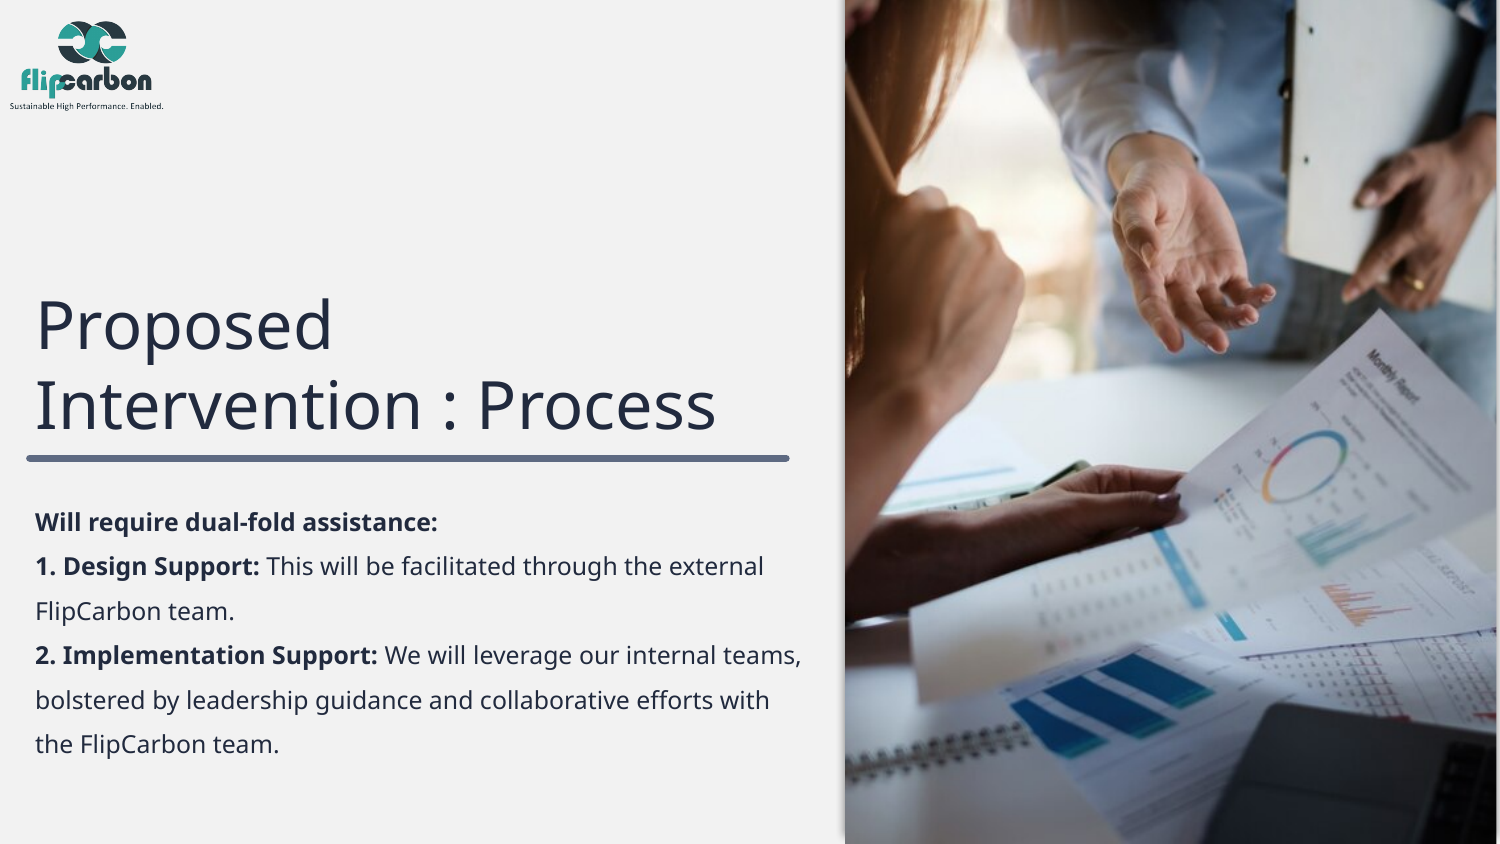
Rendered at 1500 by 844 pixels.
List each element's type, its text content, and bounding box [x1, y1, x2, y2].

text_box Will require dual-fold assistance: 1. Design Support: This will be facilitated through the external FlipCarbon team. 2. Implementation Support: We will leverage our internal teams, bolstered by leadership guidance and collaborative efforts with the FlipCarbon team. [20, 484, 825, 768]
picture [0, 0, 183, 136]
title Proposed Intervention : Process [20, 278, 777, 448]
picture [844, 0, 1497, 844]
